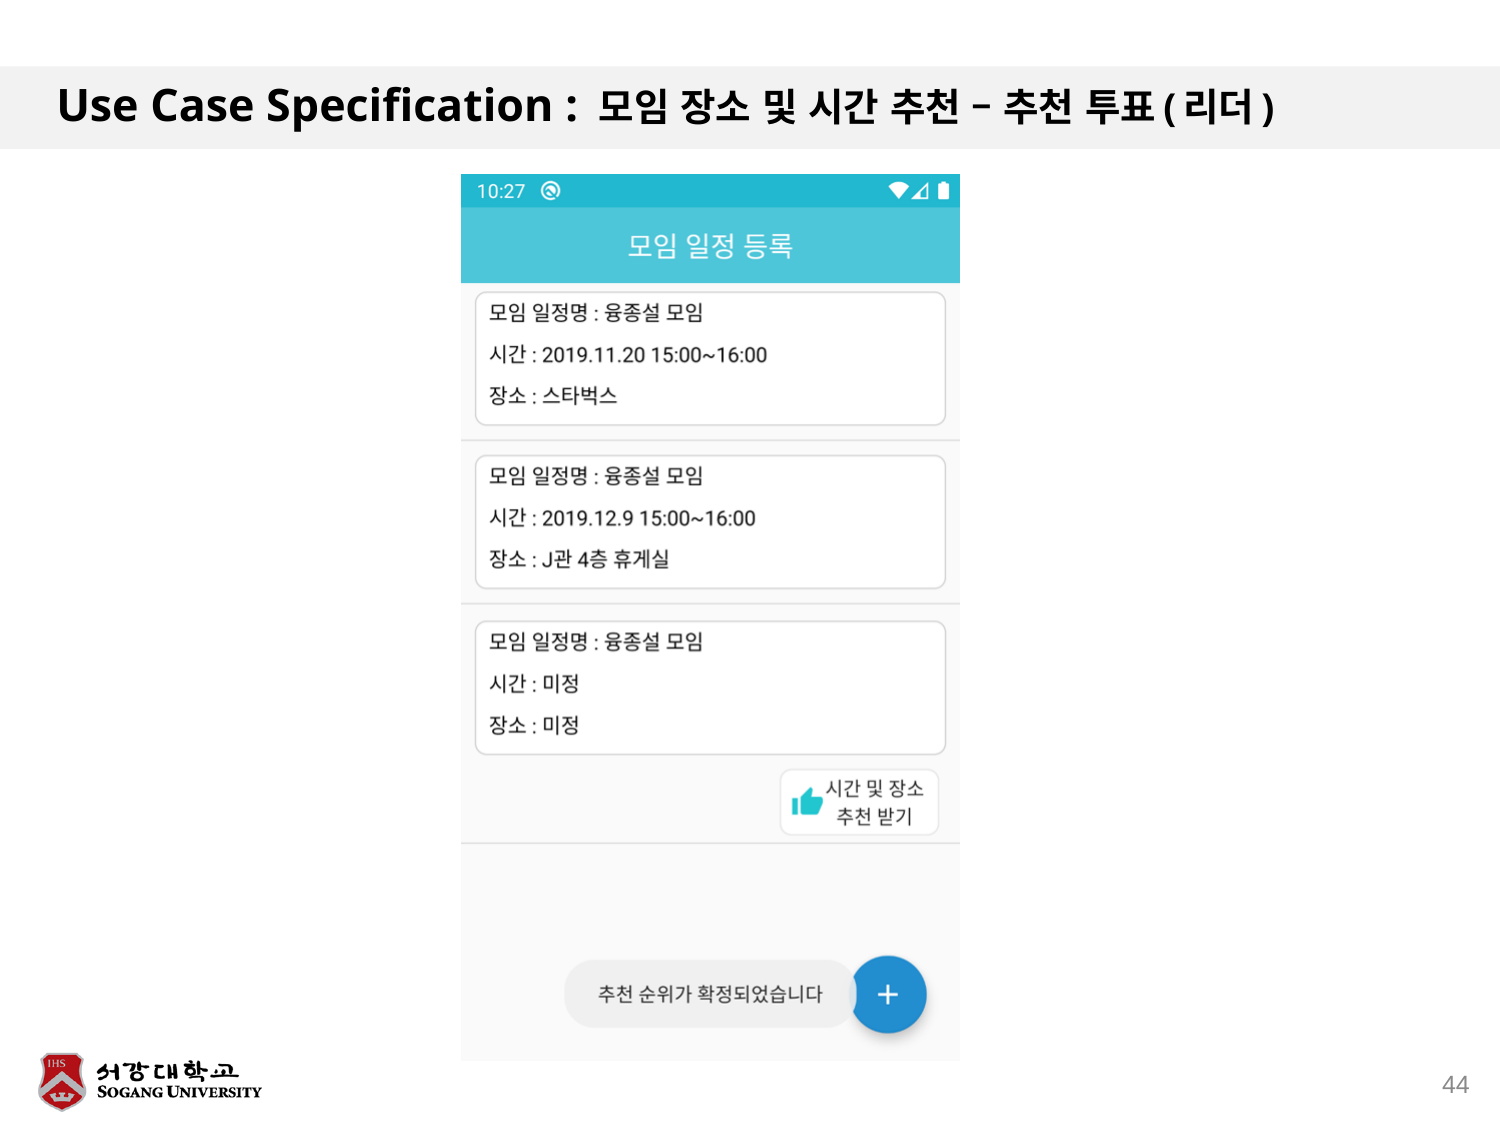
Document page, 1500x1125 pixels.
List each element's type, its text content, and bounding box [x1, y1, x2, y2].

title Use Case Specification : 모임 장소 및 시간 추천 – 추천 투표(리더) [41, 64, 1459, 149]
picture [461, 174, 960, 1061]
slide_number 44 [1147, 1053, 1485, 1114]
picture [0, 1031, 294, 1125]
